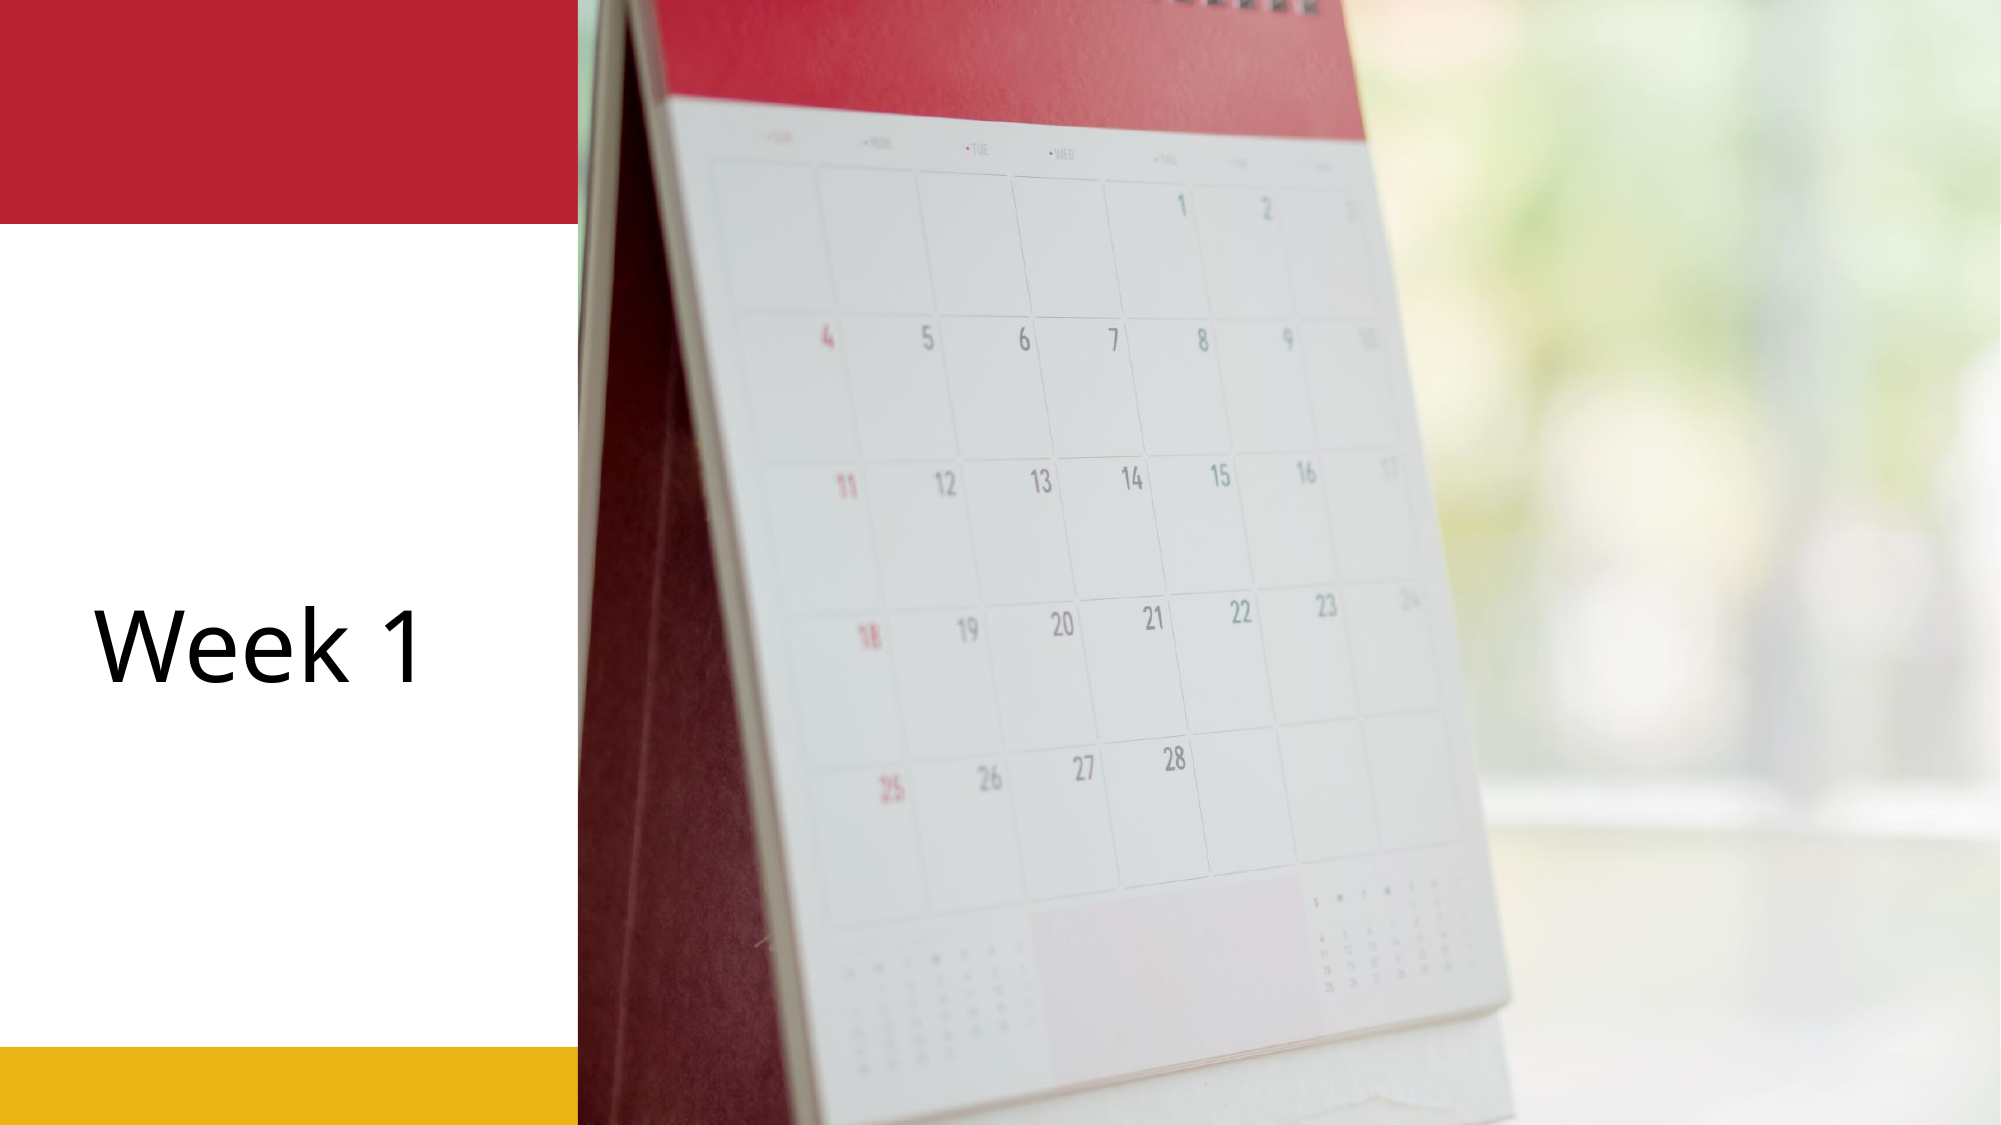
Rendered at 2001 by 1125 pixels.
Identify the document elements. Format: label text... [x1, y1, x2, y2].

title Week 1 [78, 184, 572, 710]
picture [577, 0, 2001, 1125]
